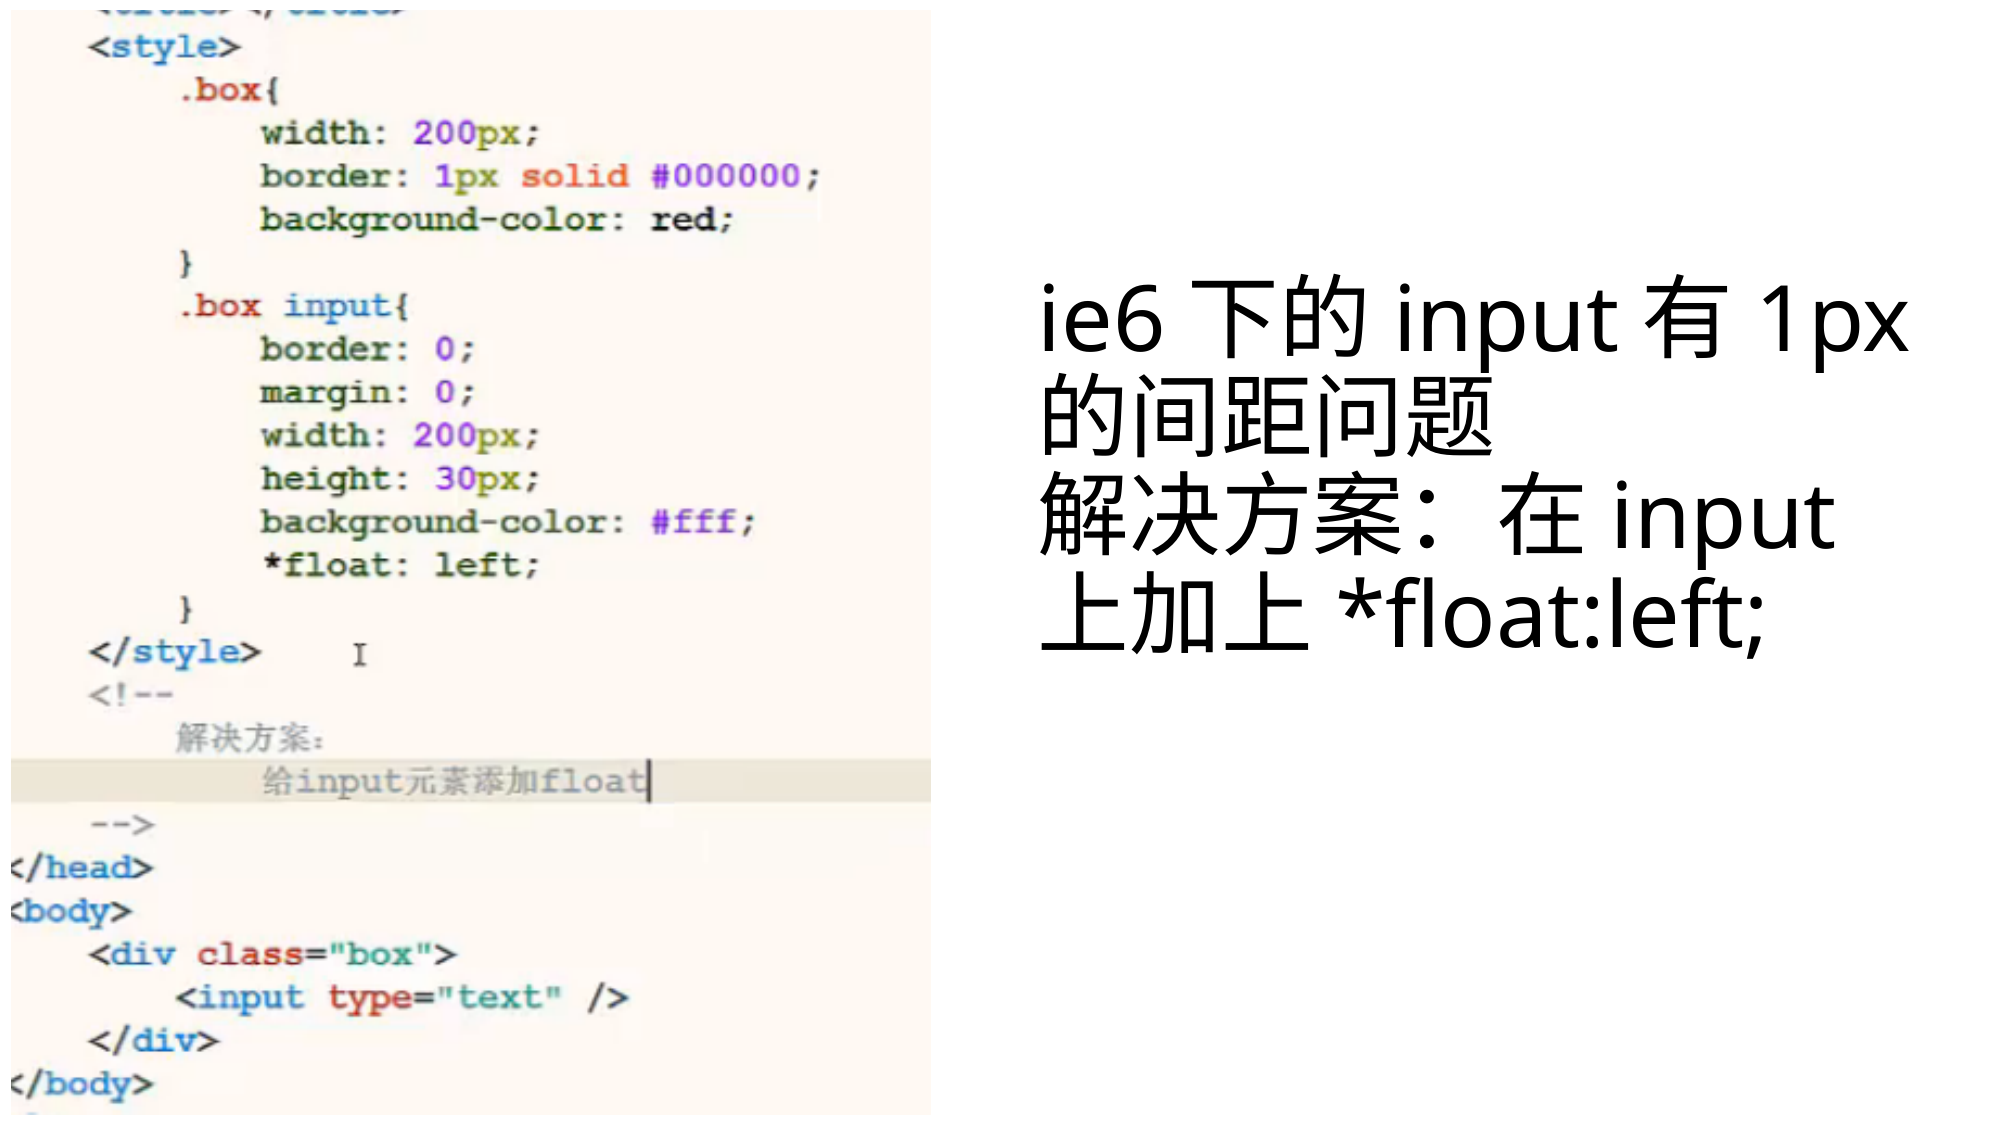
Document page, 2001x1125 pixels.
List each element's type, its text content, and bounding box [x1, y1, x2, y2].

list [11, 10, 931, 1115]
title ie6下的input有1px的间距问题 解决方案：在input上加上*float:left; [1022, 59, 1940, 880]
